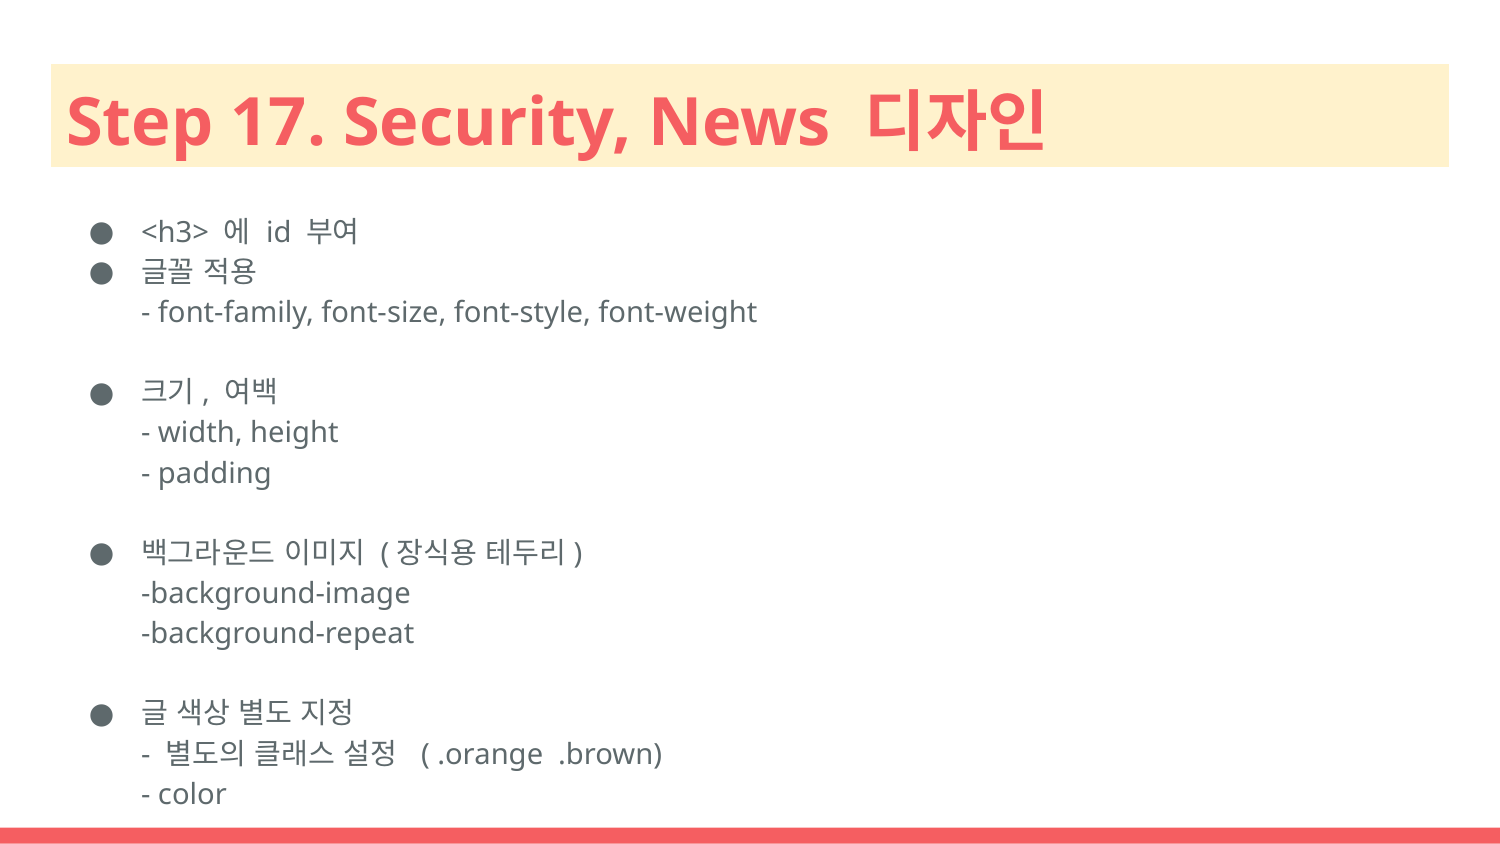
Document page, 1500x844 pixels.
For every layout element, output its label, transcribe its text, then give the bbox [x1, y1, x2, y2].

title Step 17. Security, News 디자인 [51, 64, 1449, 167]
list <h3> 에 id 부여 글꼴 적용 - font-family, font-size, font-style, font-weight 크기, 여백 - width, height - padding 백그라운드 이미지 (장식용 테두리) -background-image -background-repeat 글 색상 별도 지정 - 별도의 클래스 설정 ( .orange .brown) - color [51, 192, 936, 754]
